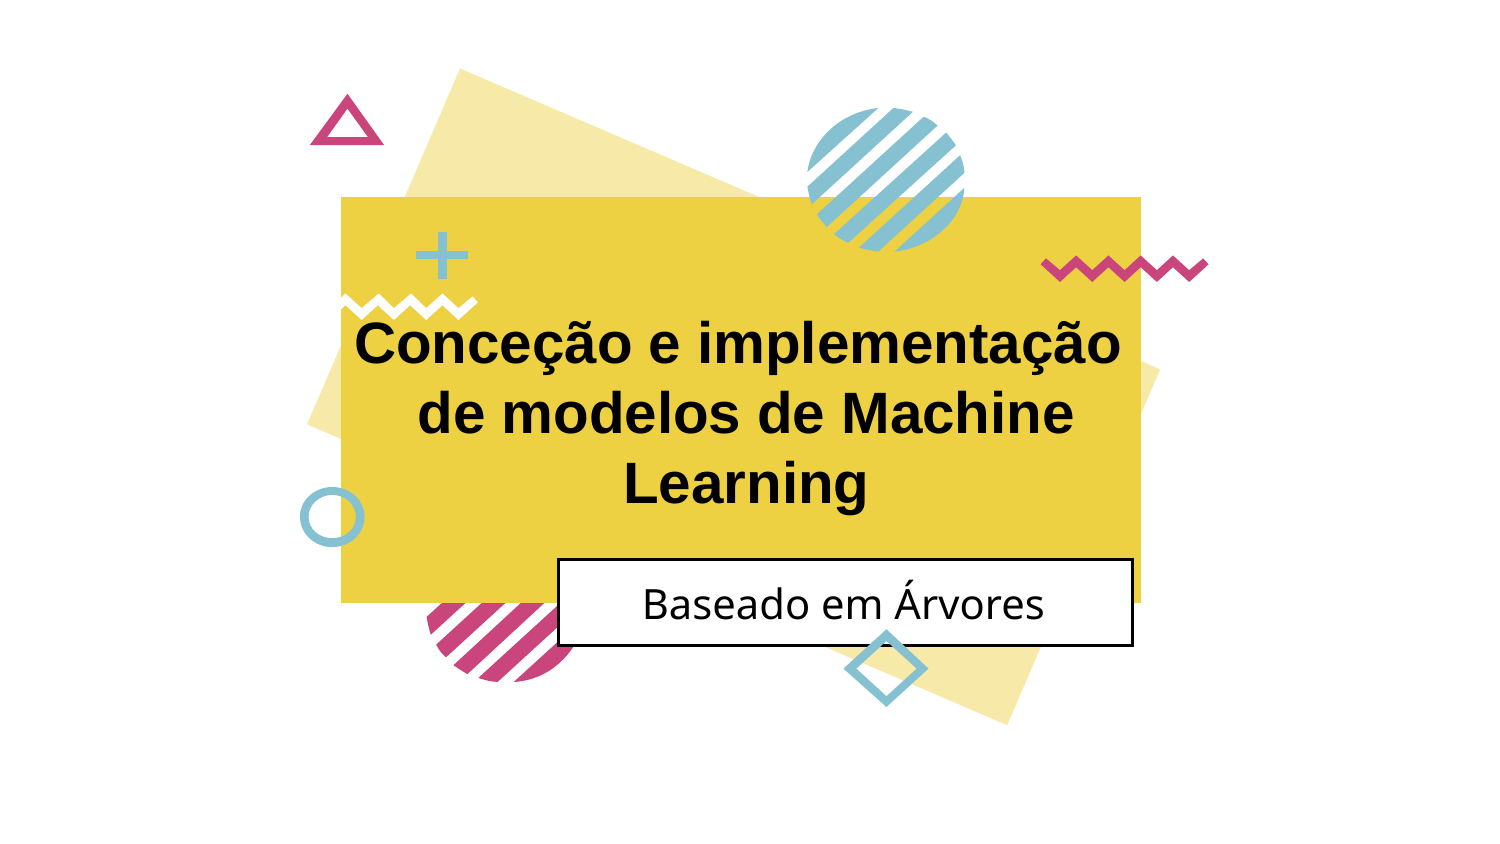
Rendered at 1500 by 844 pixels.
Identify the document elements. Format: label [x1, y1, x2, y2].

text_box [299, 93, 1209, 708]
